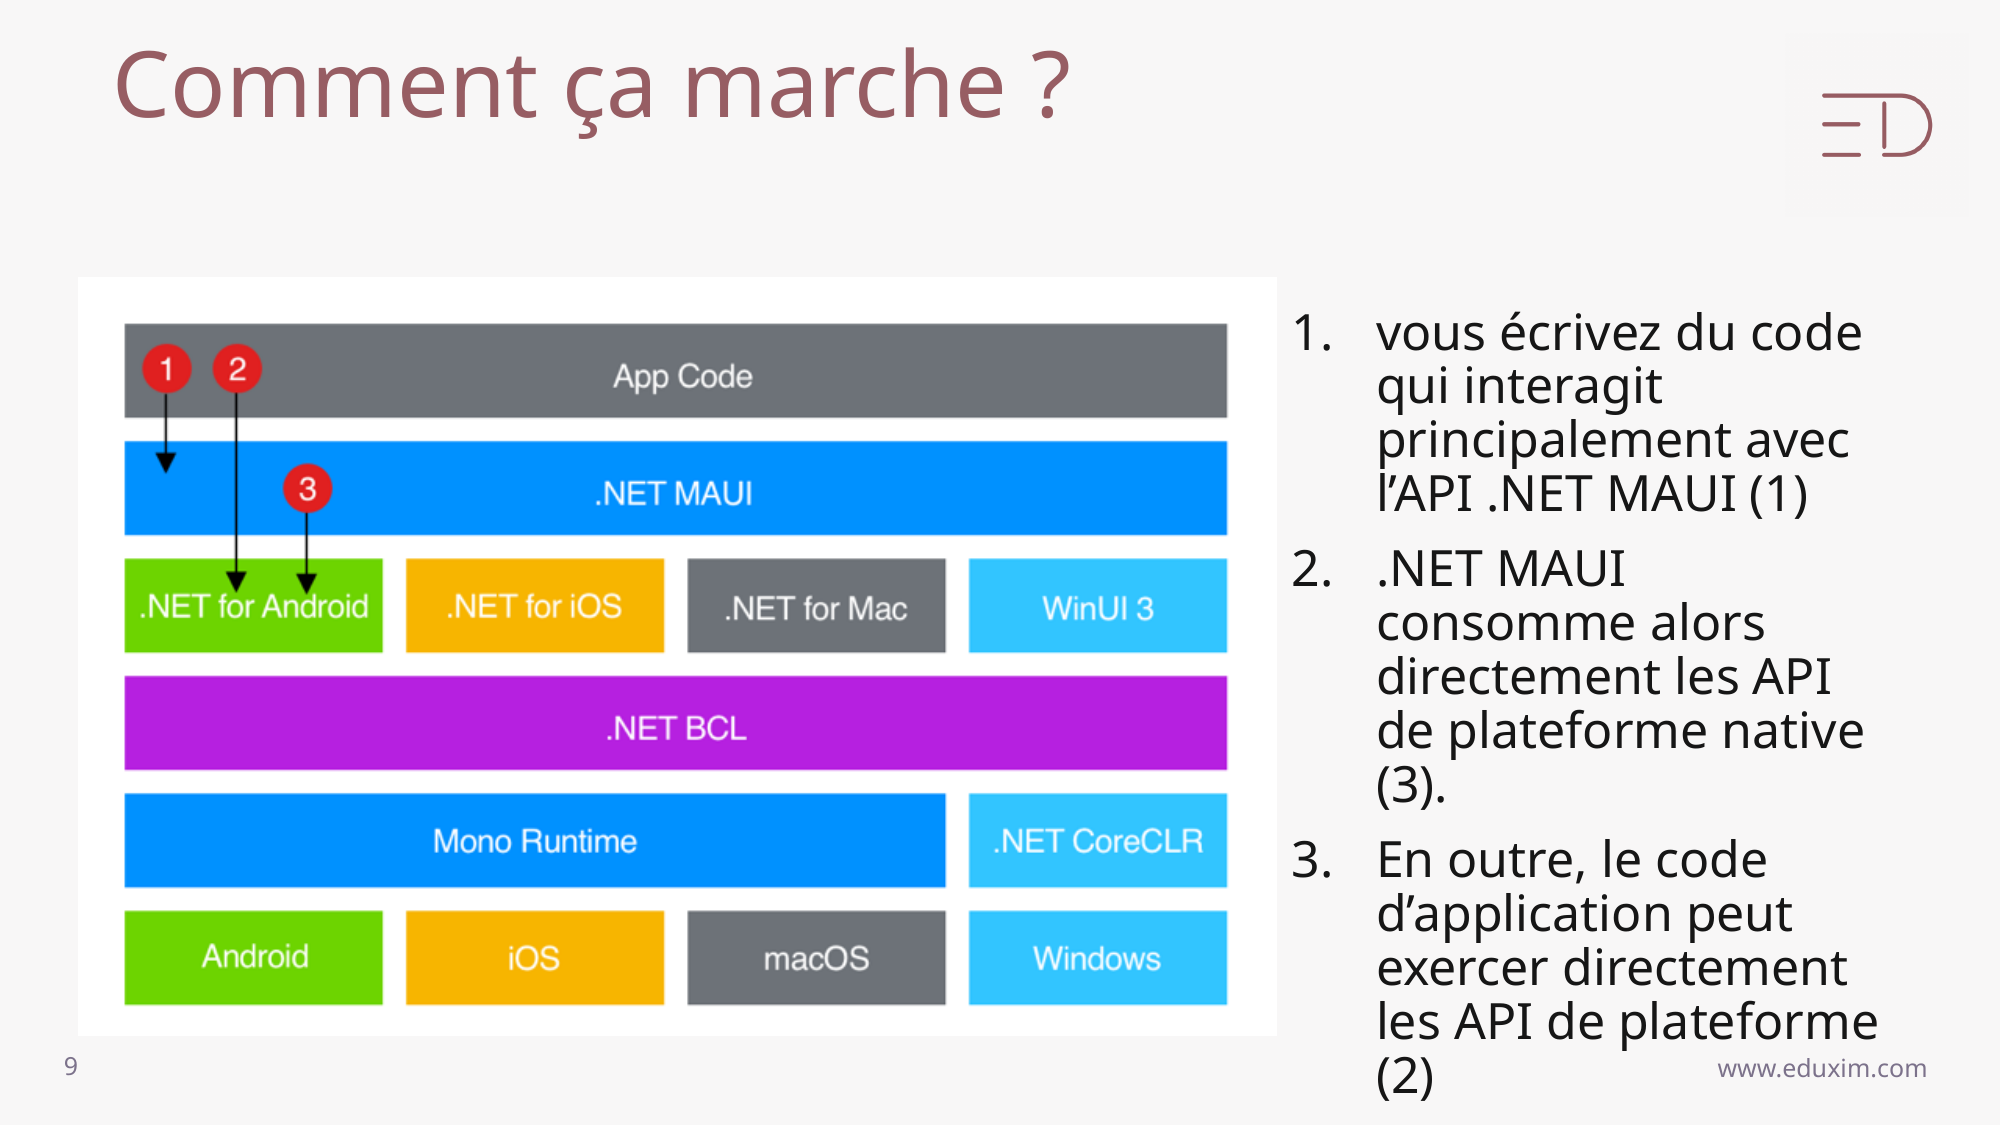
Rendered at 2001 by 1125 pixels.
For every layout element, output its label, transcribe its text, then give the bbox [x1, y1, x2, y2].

picture [78, 277, 1277, 1036]
title Comment ça marche ? [97, 30, 1739, 182]
picture [1785, 33, 1969, 217]
list vous écrivez du code qui interagit principalement avec l’API .NET MAUI (1) .NET MAUI consomme alors directement les API de plateforme native (3). En outre, le code d’application peut exercer directement les API de plateforme (2) [1277, 299, 1905, 1014]
